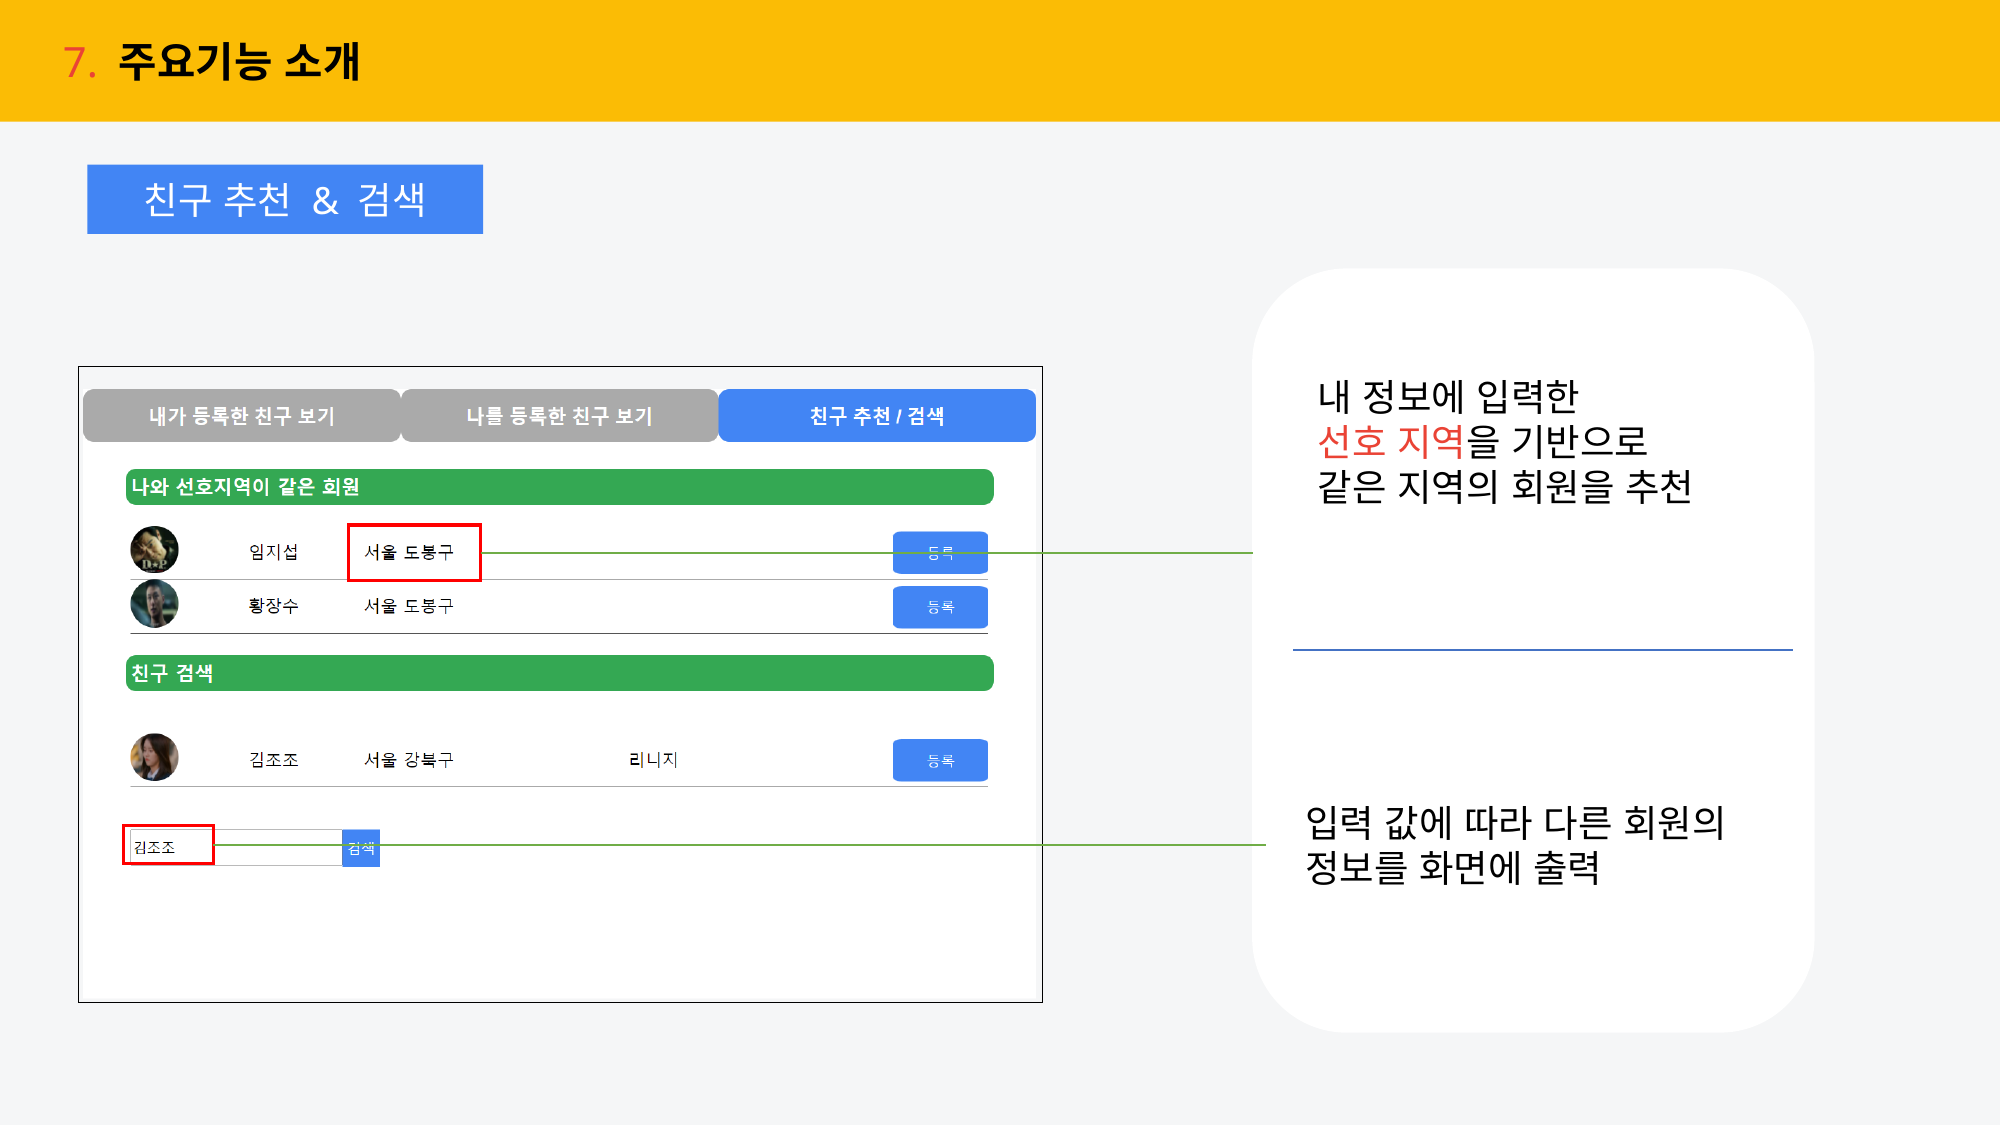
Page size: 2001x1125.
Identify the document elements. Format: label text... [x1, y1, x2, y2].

text_box 내 정보에 입력한 선호 지역을 기반으로 같은 지역의 회원을 추천 [1303, 366, 1726, 517]
text_box 입력 값에 따라 다른 회원의 정보를 화면에 출력 [1290, 792, 1777, 897]
picture [77, 366, 1043, 1003]
text_box 1 [1252, 268, 1815, 1033]
text_box [0, 0, 2000, 123]
text_box 7. 주요기능 소개 [48, 28, 415, 144]
text_box 친구 추천 & 검색 [86, 164, 484, 235]
